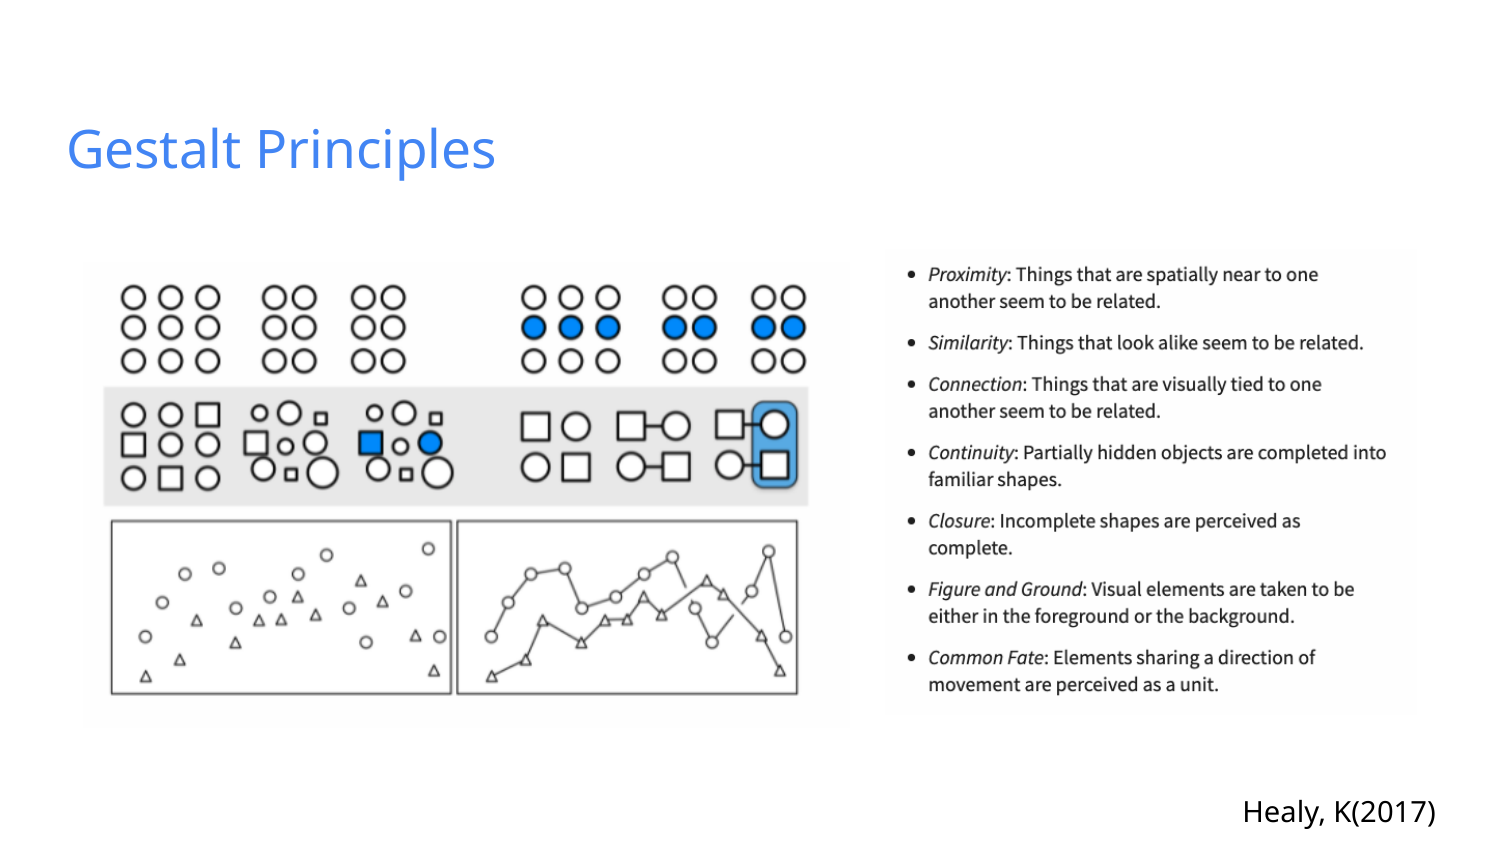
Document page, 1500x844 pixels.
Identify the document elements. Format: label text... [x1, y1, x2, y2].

picture [885, 249, 1417, 716]
picture [83, 261, 850, 728]
title Gestalt Principles [51, 100, 1449, 195]
text_box Healy, K(2017) [1227, 778, 1500, 843]
